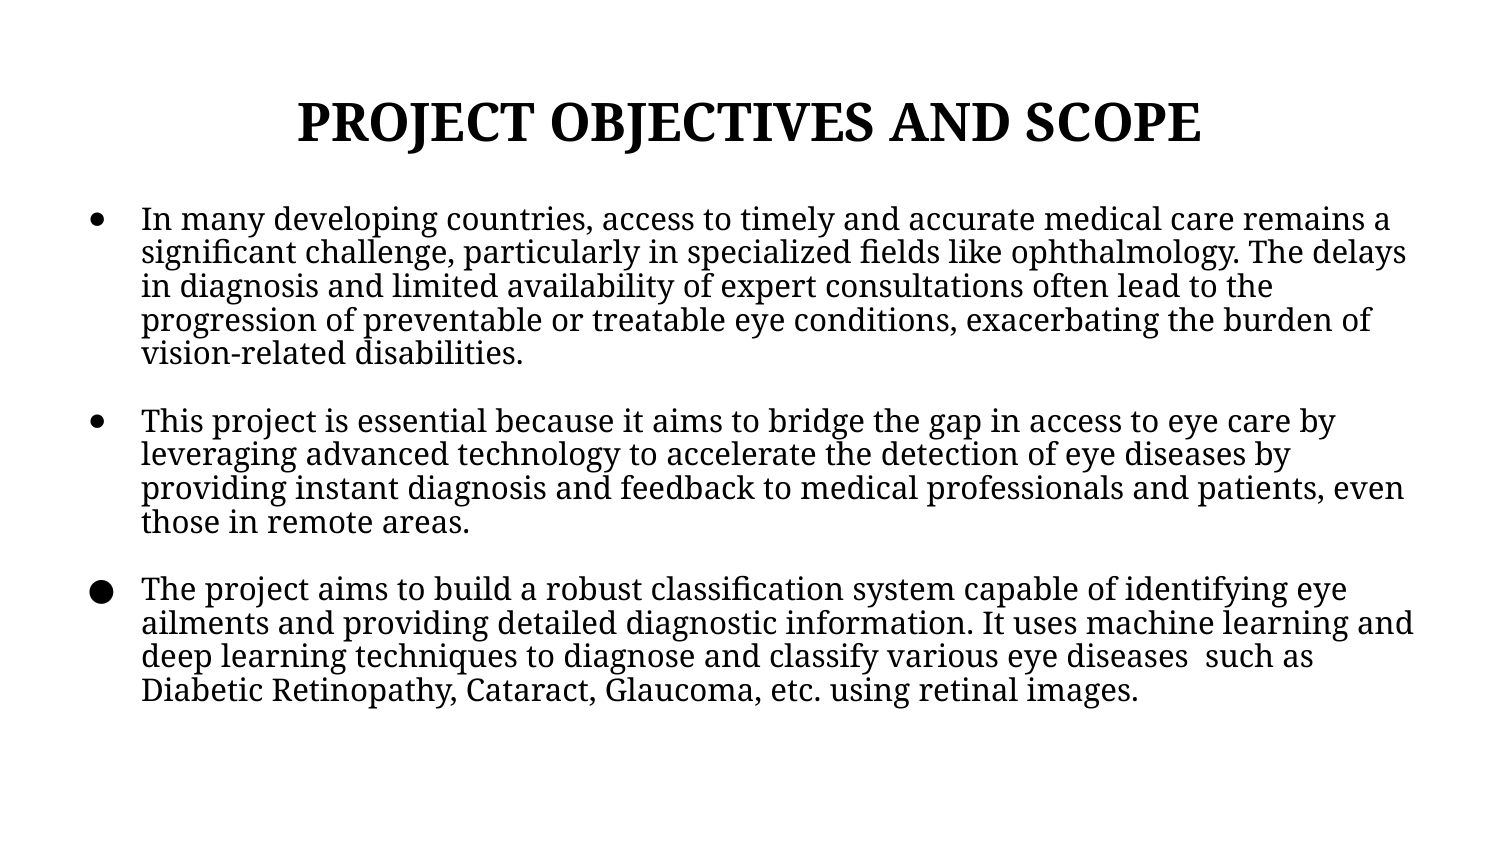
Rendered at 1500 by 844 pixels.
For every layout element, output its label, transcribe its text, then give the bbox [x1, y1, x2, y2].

list In many developing countries, access to timely and accurate medical care remains a significant challenge, particularly in specialized fields like ophthalmology. The delays in diagnosis and limited availability of expert consultations often lead to the progression of preventable or treatable eye conditions, exacerbating the burden of vision-related disabilities. This project is essential because it aims to bridge the gap in access to eye care by leveraging advanced technology to accelerate the detection of eye diseases by providing instant diagnosis and feedback to medical professionals and patients, even those in remote areas. The project aims to build a robust classification system capable of identifying eye ailments and providing detailed diagnostic information. It uses machine learning and deep learning techniques to diagnose and classify various eye diseases such as Diabetic Retinopathy, Cataract, Glaucoma, etc. using retinal images. [51, 188, 1449, 749]
title PROJECT OBJECTIVES AND SCOPE [51, 72, 1449, 167]
